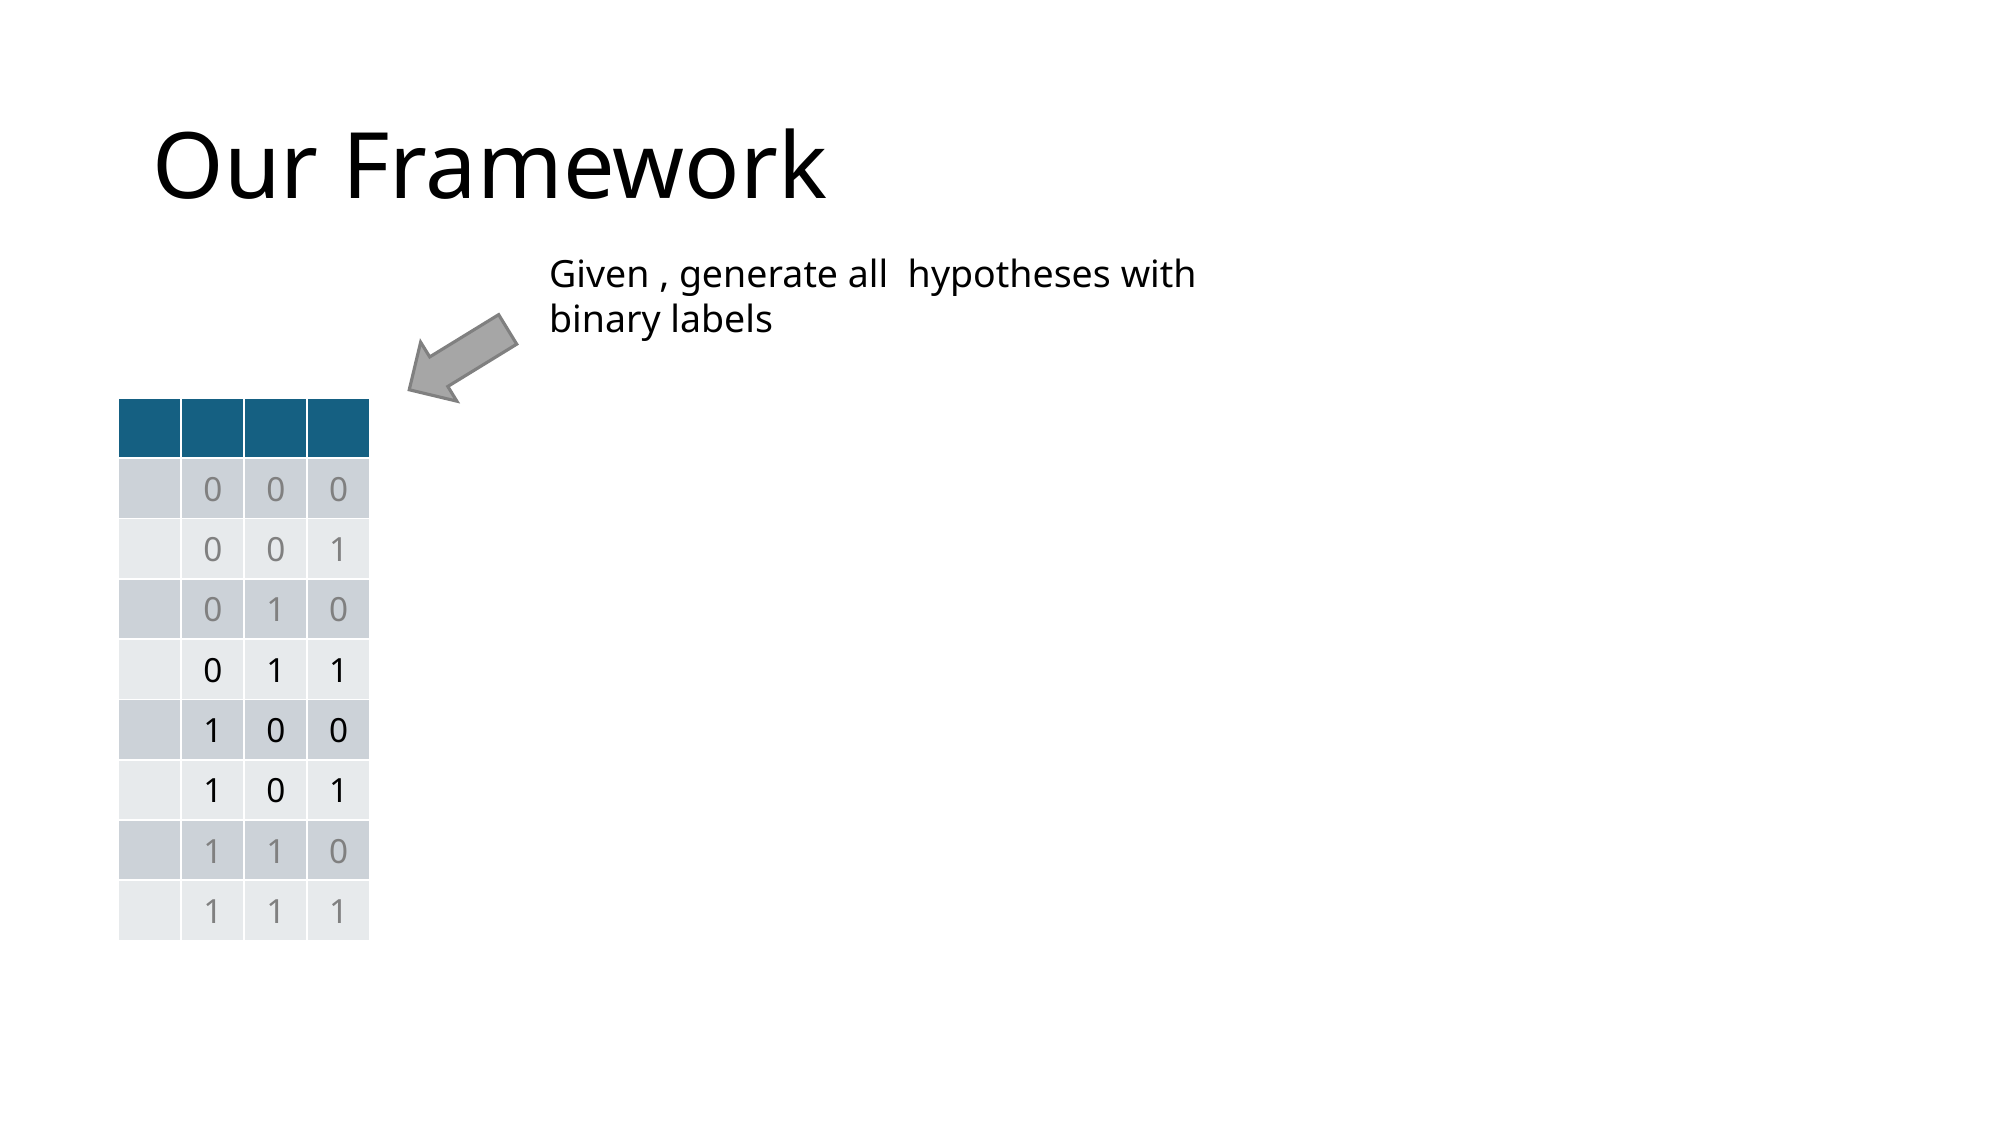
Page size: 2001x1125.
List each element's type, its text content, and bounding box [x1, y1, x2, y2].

title Our Framework [137, 59, 1863, 278]
text_box [407, 312, 519, 404]
